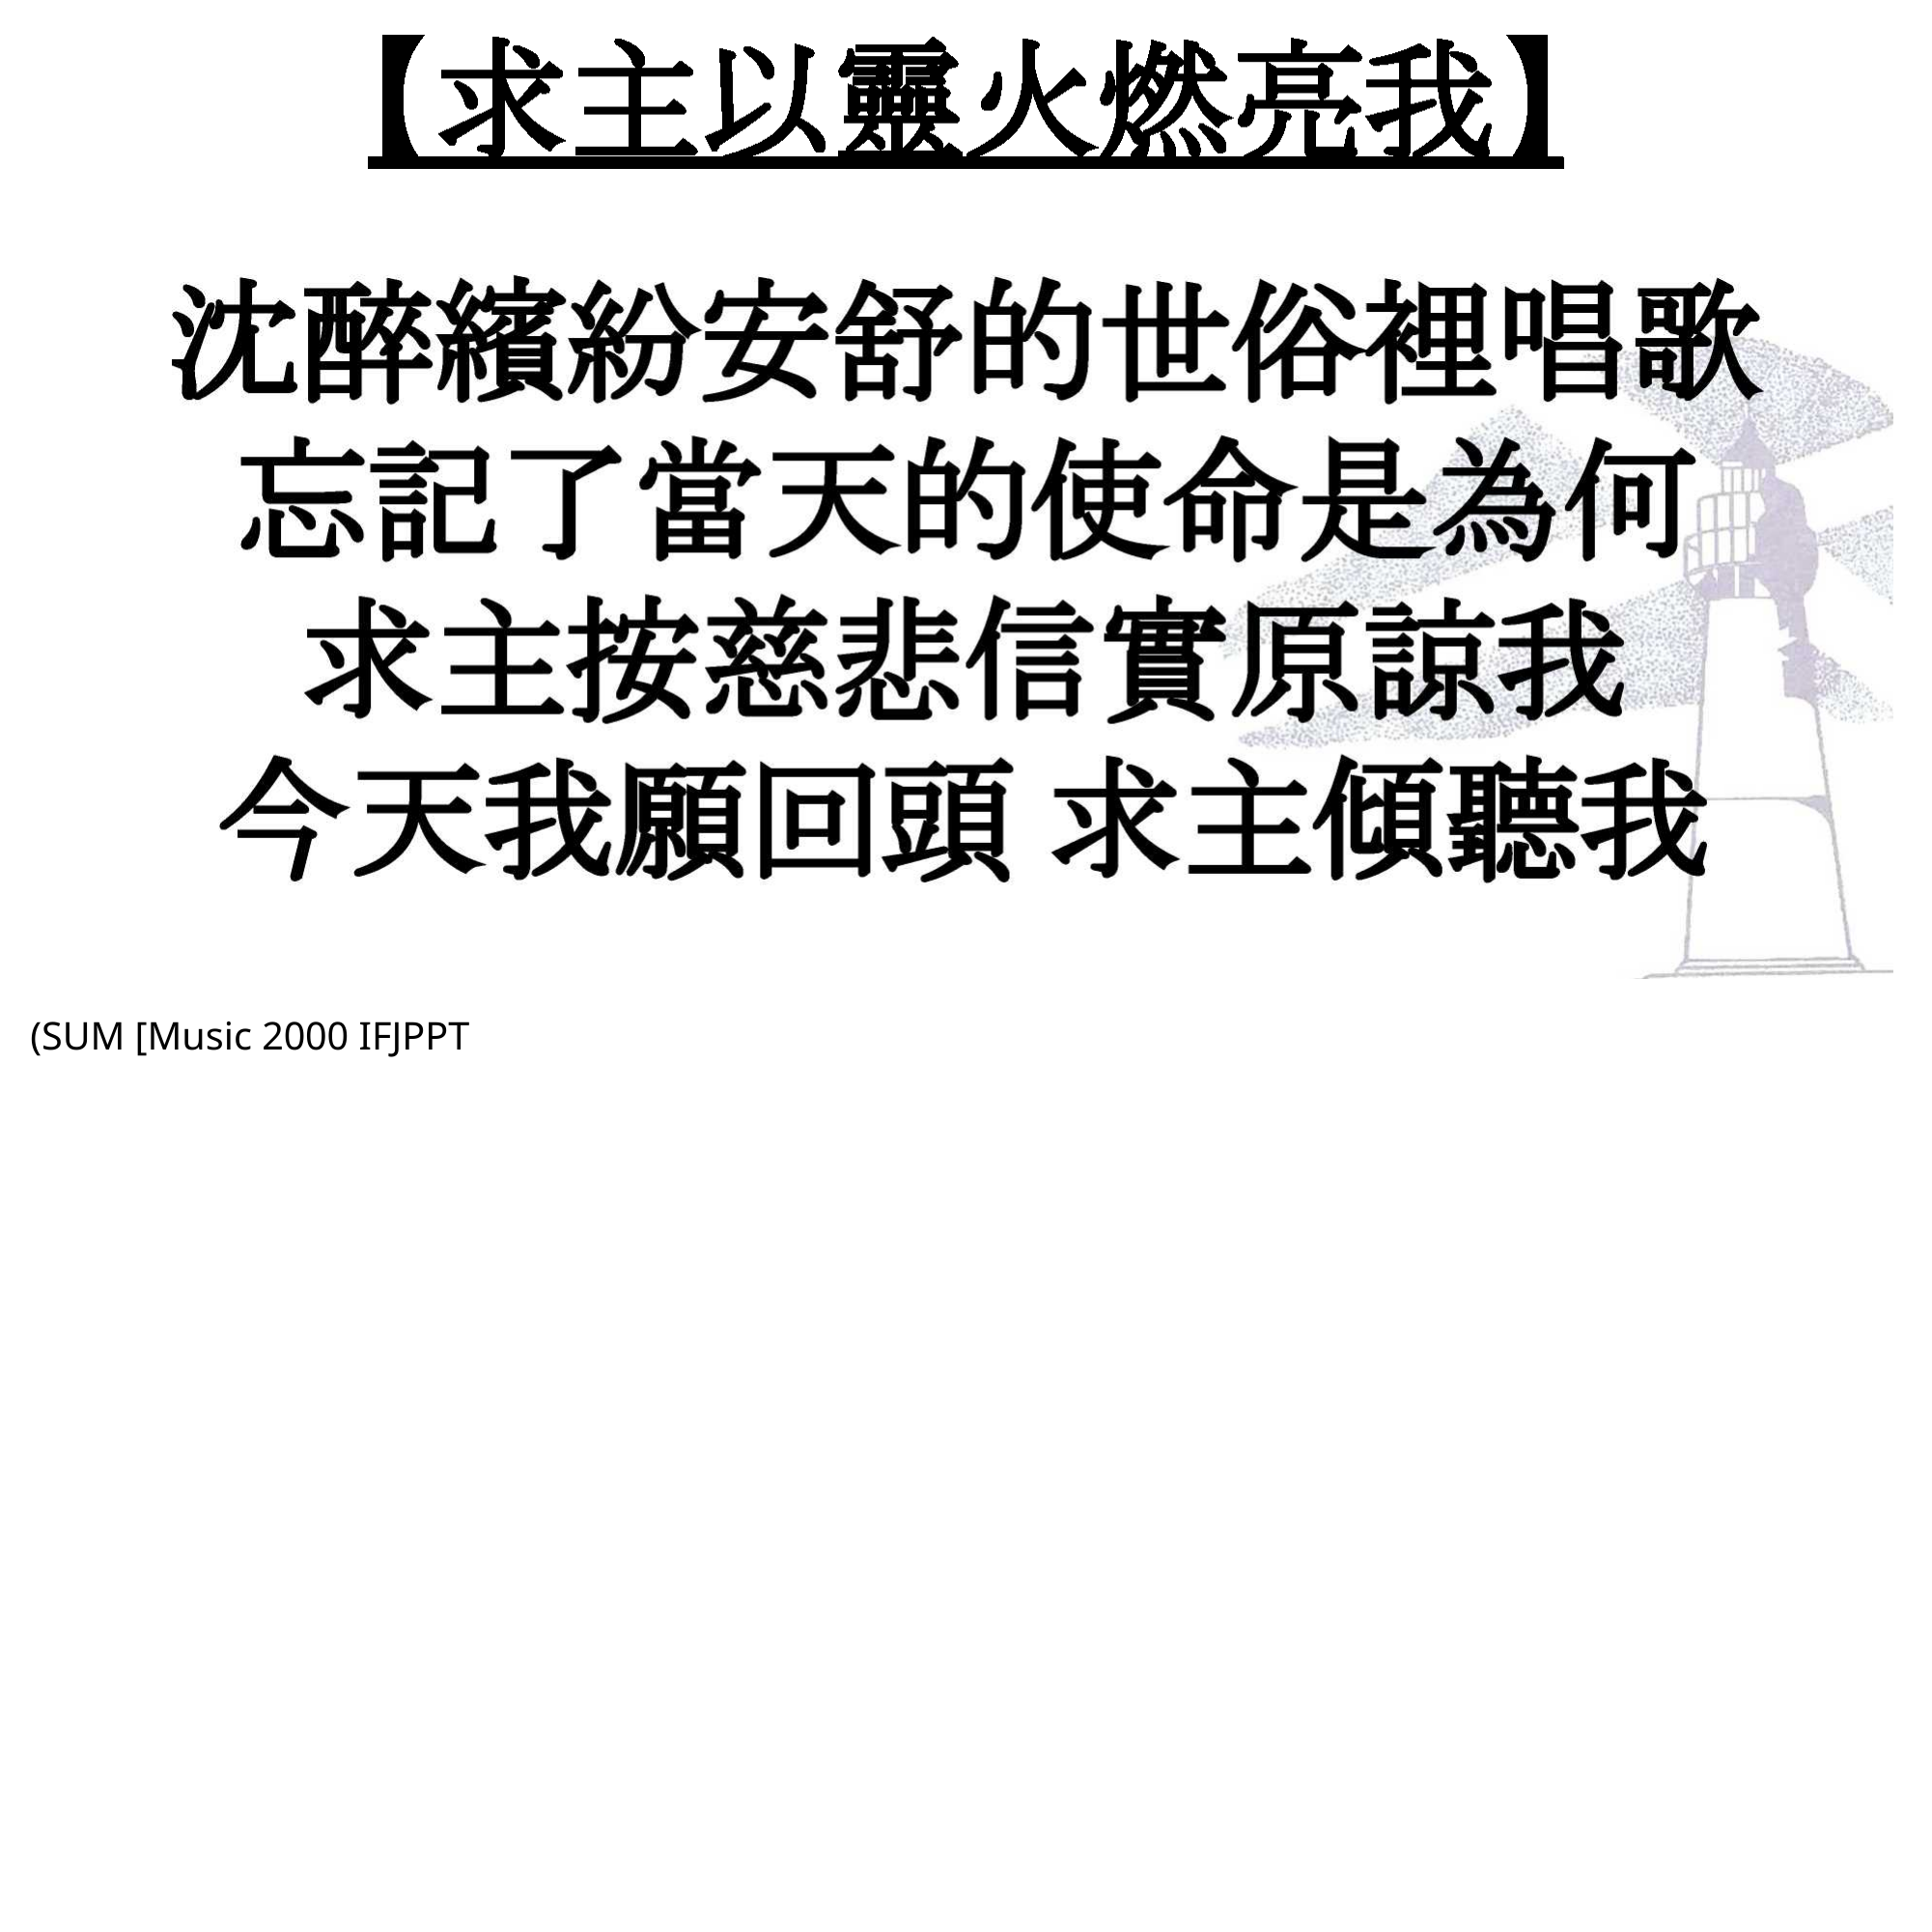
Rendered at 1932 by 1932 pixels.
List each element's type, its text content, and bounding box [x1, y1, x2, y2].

picture [172, 274, 1894, 979]
picture [366, 34, 1564, 171]
text_box (SUM [Music 2000 IfJpPT [30, 1011, 466, 1055]
